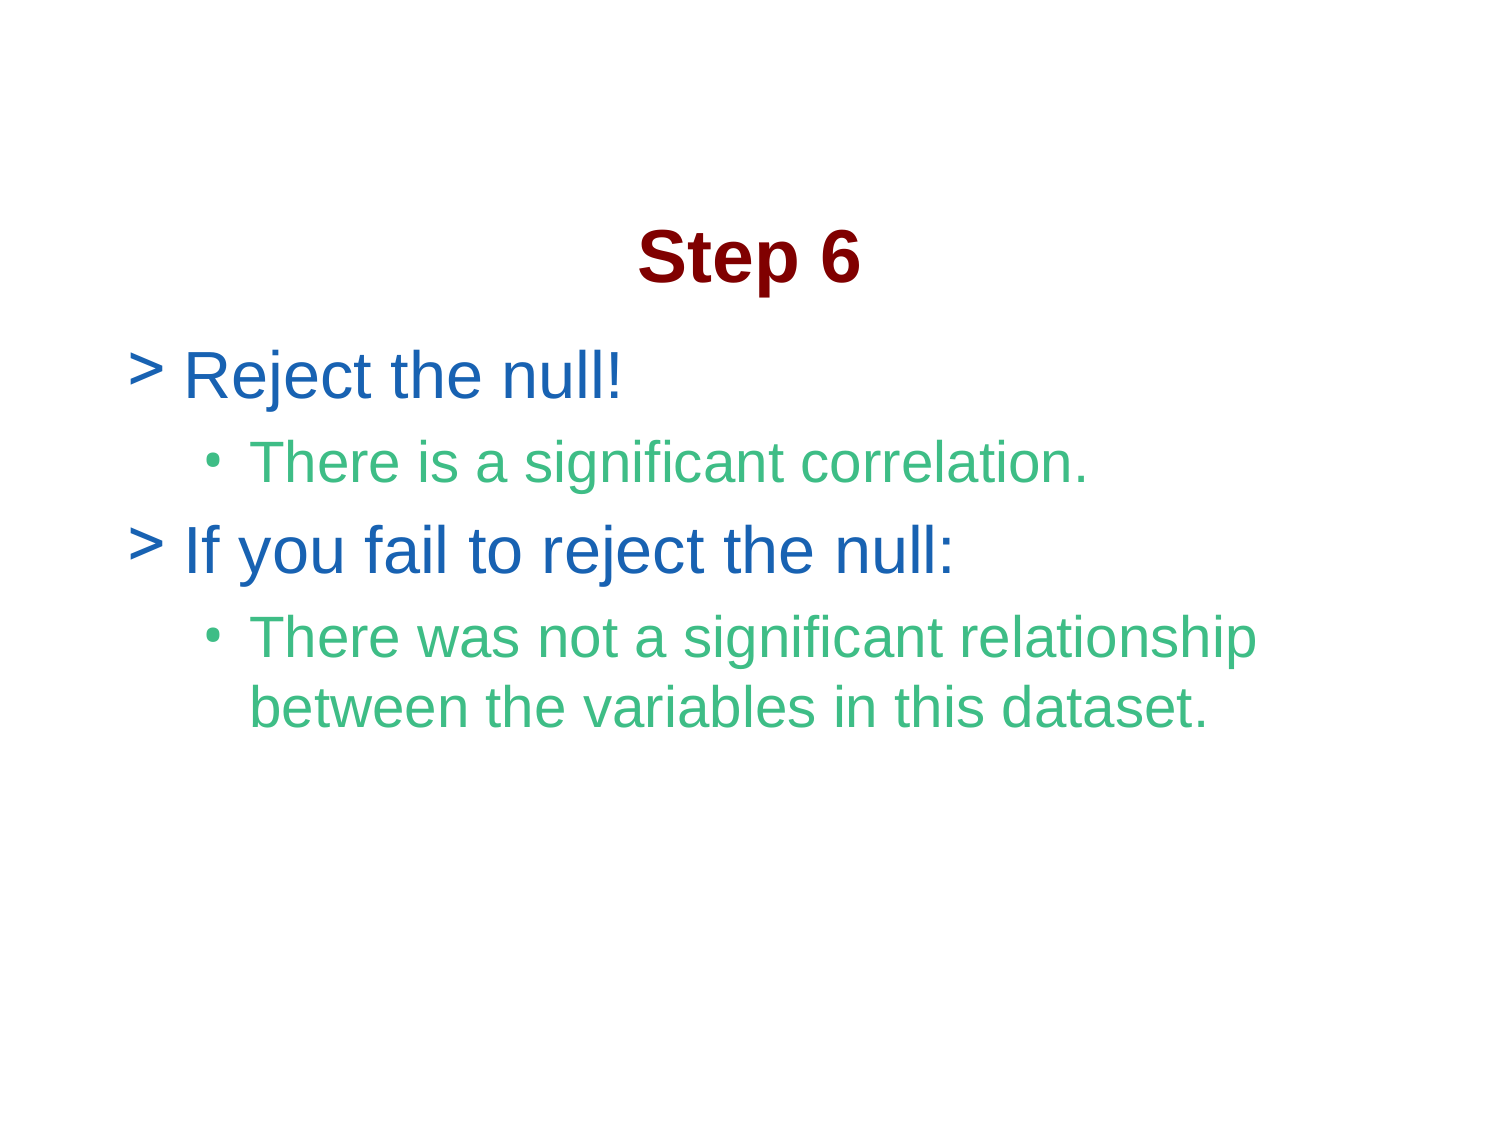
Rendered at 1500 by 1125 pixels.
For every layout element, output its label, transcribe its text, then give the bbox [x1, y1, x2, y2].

list Reject the null! There is a significant correlation. If you fail to reject the null: There was not a significant relationship between the variables in this dataset. [112, 324, 1388, 1000]
title Step 6 [112, 200, 1388, 288]
